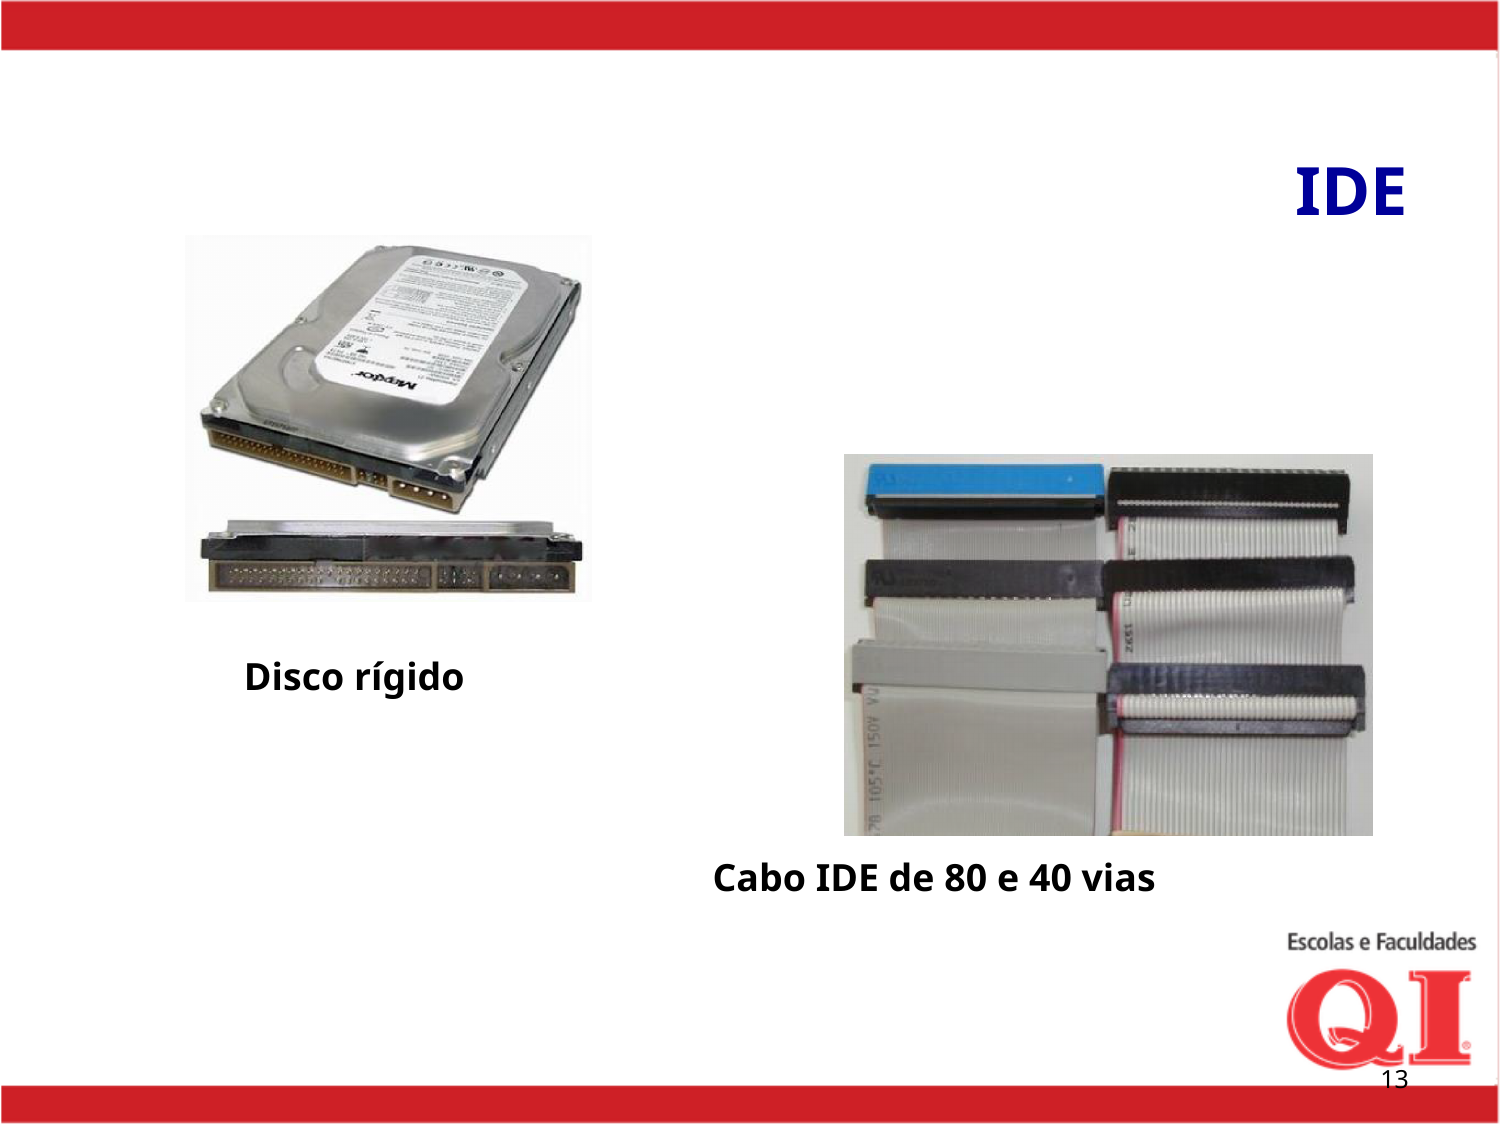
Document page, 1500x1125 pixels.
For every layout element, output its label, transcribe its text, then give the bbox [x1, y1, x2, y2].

picture [0, 0, 1500, 1125]
text_box Disco rígido [219, 645, 548, 706]
title IDE [224, 48, 1424, 236]
text_box Cabo IDE de 80 e 40 vias [687, 846, 1236, 907]
slide_number ‹#› [1074, 1030, 1424, 1106]
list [185, 235, 592, 603]
